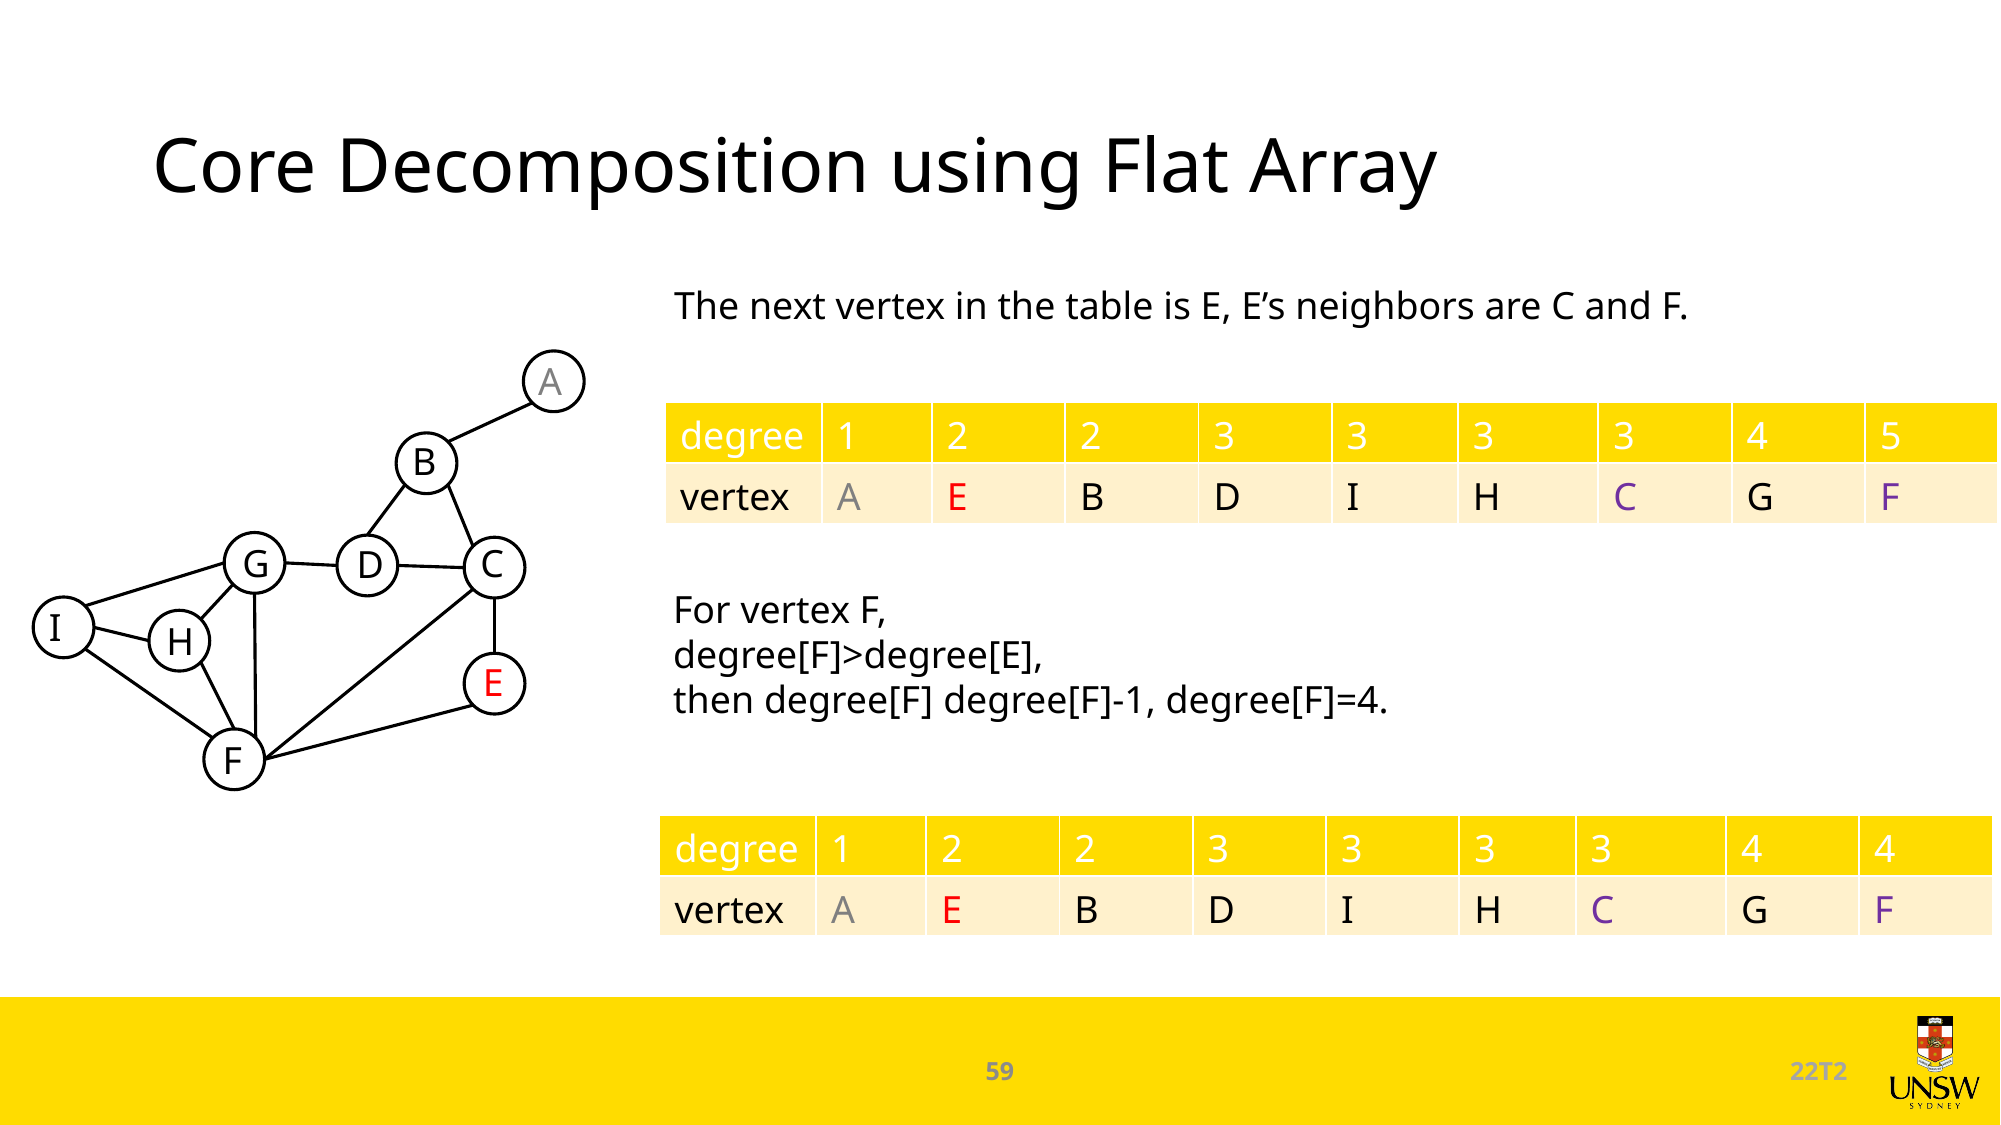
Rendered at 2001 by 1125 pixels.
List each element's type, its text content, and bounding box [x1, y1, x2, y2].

table_header 1 [817, 816, 925, 875]
text_box [449, 443, 458, 484]
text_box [447, 484, 474, 547]
table_header degree [660, 816, 815, 875]
table_cell D [1194, 877, 1325, 935]
slide_number 59 [774, 1042, 1225, 1103]
text_box [411, 491, 442, 495]
text_box H [151, 610, 231, 662]
table_header 5 [1866, 403, 1997, 462]
text_box B [397, 430, 449, 491]
table_cell F [1860, 877, 1992, 935]
table_header 3 [1327, 816, 1458, 875]
table_cell C [1599, 464, 1731, 523]
table_header 2 [1066, 403, 1198, 462]
text_box The next vertex in the table is E, E’s neighbors are C and F. [659, 278, 1829, 335]
table_header 3 [1194, 816, 1325, 875]
table_cell H [1459, 464, 1597, 523]
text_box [447, 402, 533, 442]
text_box [336, 548, 341, 583]
table_header 3 [1460, 816, 1575, 875]
table_cell I [1327, 877, 1458, 935]
text_box A [523, 350, 585, 410]
footer 22T2 [1225, 1042, 1863, 1103]
title Core Decomposition using Flat Array [137, 59, 1959, 278]
table_header degree [666, 403, 821, 462]
table_header 3 [1333, 403, 1457, 462]
text_box I [34, 596, 114, 657]
picture [1890, 1016, 1980, 1109]
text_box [284, 562, 337, 566]
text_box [85, 562, 225, 606]
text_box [367, 484, 405, 536]
table_header 1 [823, 403, 931, 462]
table_header 4 [1733, 403, 1864, 462]
text_box [481, 712, 508, 716]
text_box D [341, 533, 403, 589]
table_header 4 [1860, 816, 1992, 875]
table_cell E [927, 877, 1059, 935]
text_box [202, 743, 207, 775]
table_cell vertex [660, 877, 815, 935]
text_box [223, 547, 227, 578]
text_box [264, 589, 474, 705]
table_cell E [933, 464, 1064, 523]
table_cell G [1733, 464, 1864, 523]
table_cell B [1060, 877, 1192, 935]
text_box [93, 627, 149, 641]
table_header 4 [1727, 816, 1858, 875]
table_cell D [1199, 464, 1331, 523]
table_cell A [817, 877, 925, 935]
table_header 3 [1599, 403, 1731, 462]
text_box C [465, 532, 527, 593]
table_cell H [1460, 877, 1575, 935]
text_box F [207, 729, 287, 790]
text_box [85, 648, 213, 738]
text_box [200, 584, 234, 620]
table_cell vertex [666, 464, 821, 523]
table_cell C [1577, 877, 1725, 935]
text_box G [227, 532, 307, 592]
table_header 2 [933, 403, 1064, 462]
table_header 3 [1199, 403, 1331, 462]
table_cell I [1333, 464, 1457, 523]
table_cell A [823, 464, 931, 523]
table_header 2 [1060, 816, 1192, 875]
table_header 3 [1577, 816, 1725, 875]
table_header 3 [1459, 403, 1597, 462]
table_cell B [1066, 464, 1198, 523]
table_cell F [1866, 464, 1997, 523]
text_box [476, 593, 514, 599]
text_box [200, 662, 235, 730]
table_cell G [1727, 877, 1858, 935]
text_box E [474, 651, 529, 712]
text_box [264, 705, 474, 760]
table_header 2 [927, 816, 1059, 875]
